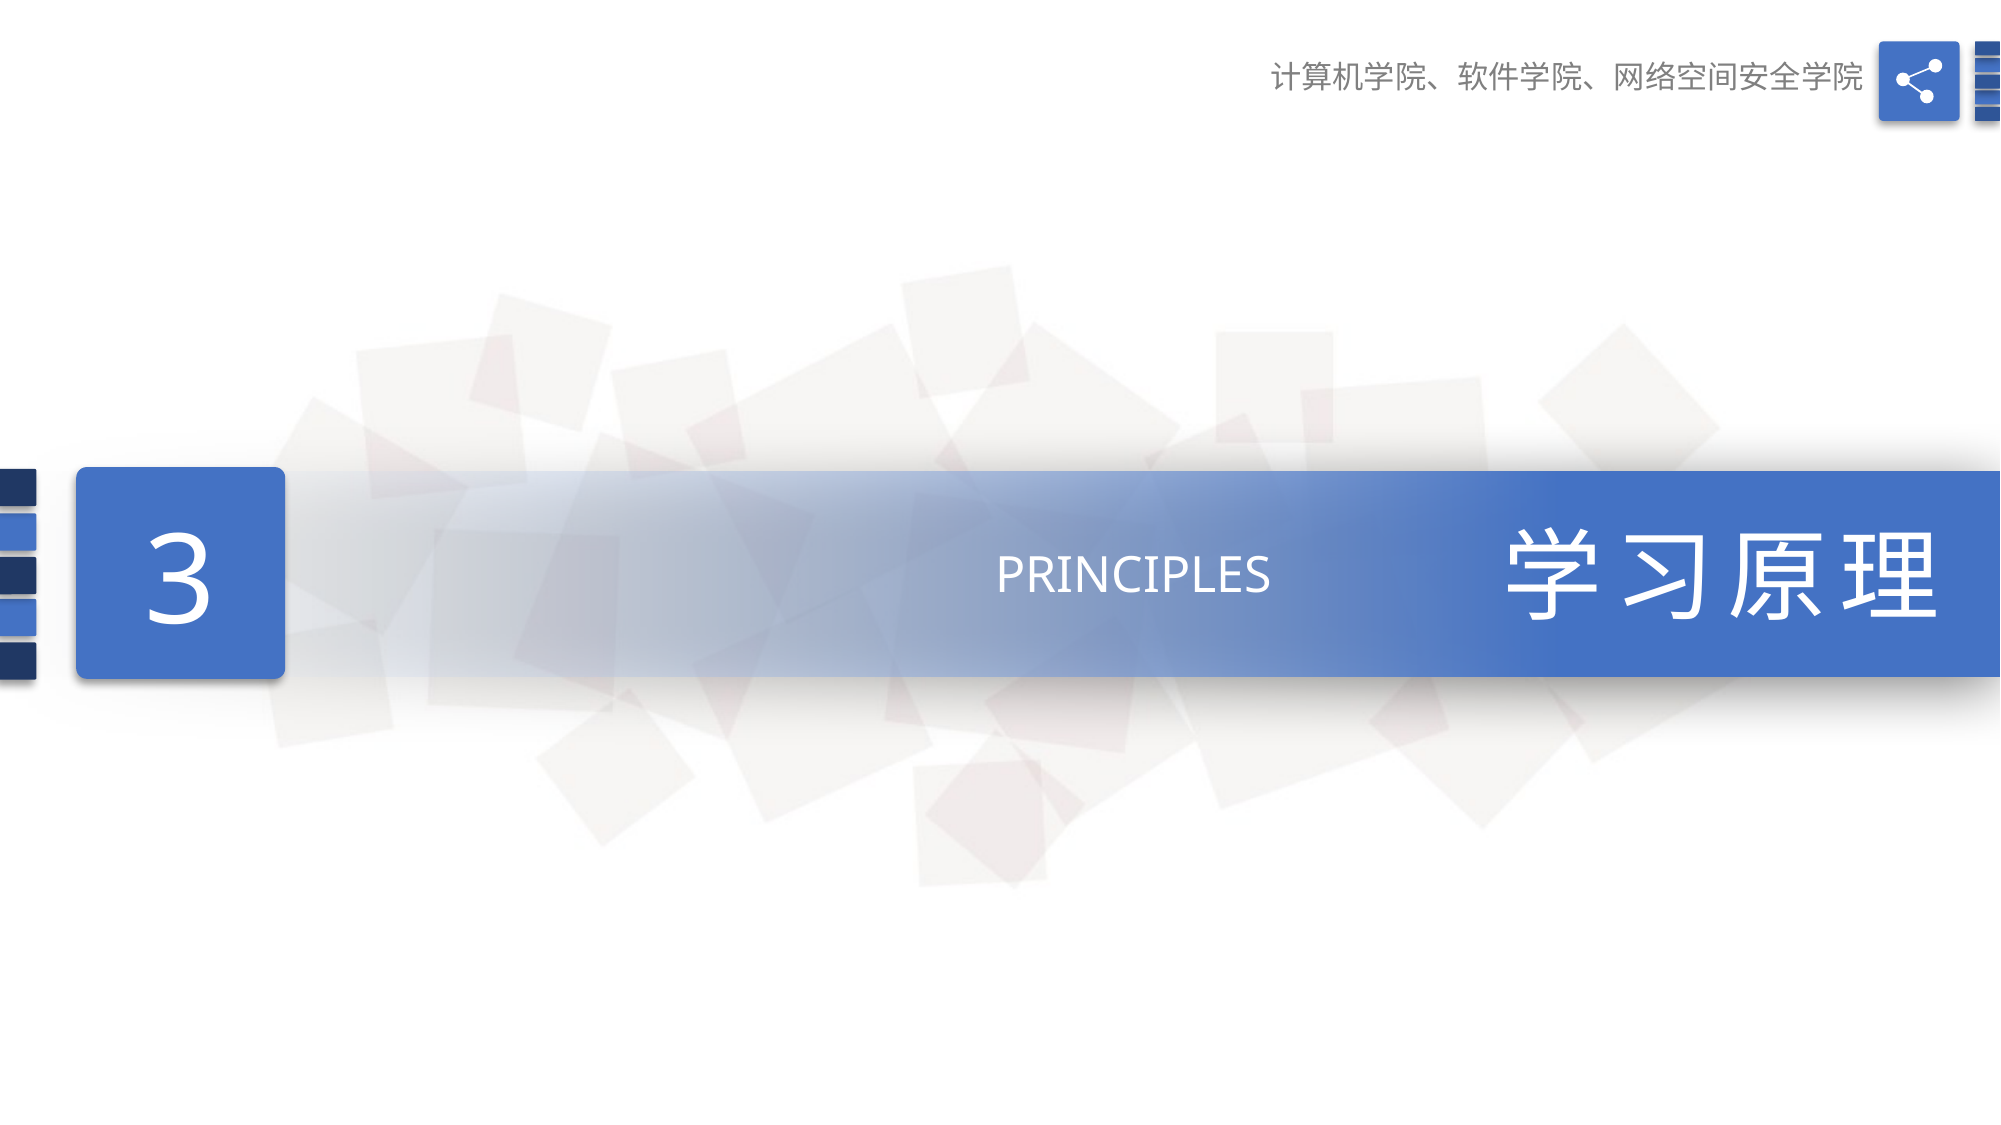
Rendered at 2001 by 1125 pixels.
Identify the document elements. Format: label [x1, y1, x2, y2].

text_box [0, 467, 2000, 680]
picture [0, 0, 2001, 1125]
text_box [1062, 41, 2000, 121]
